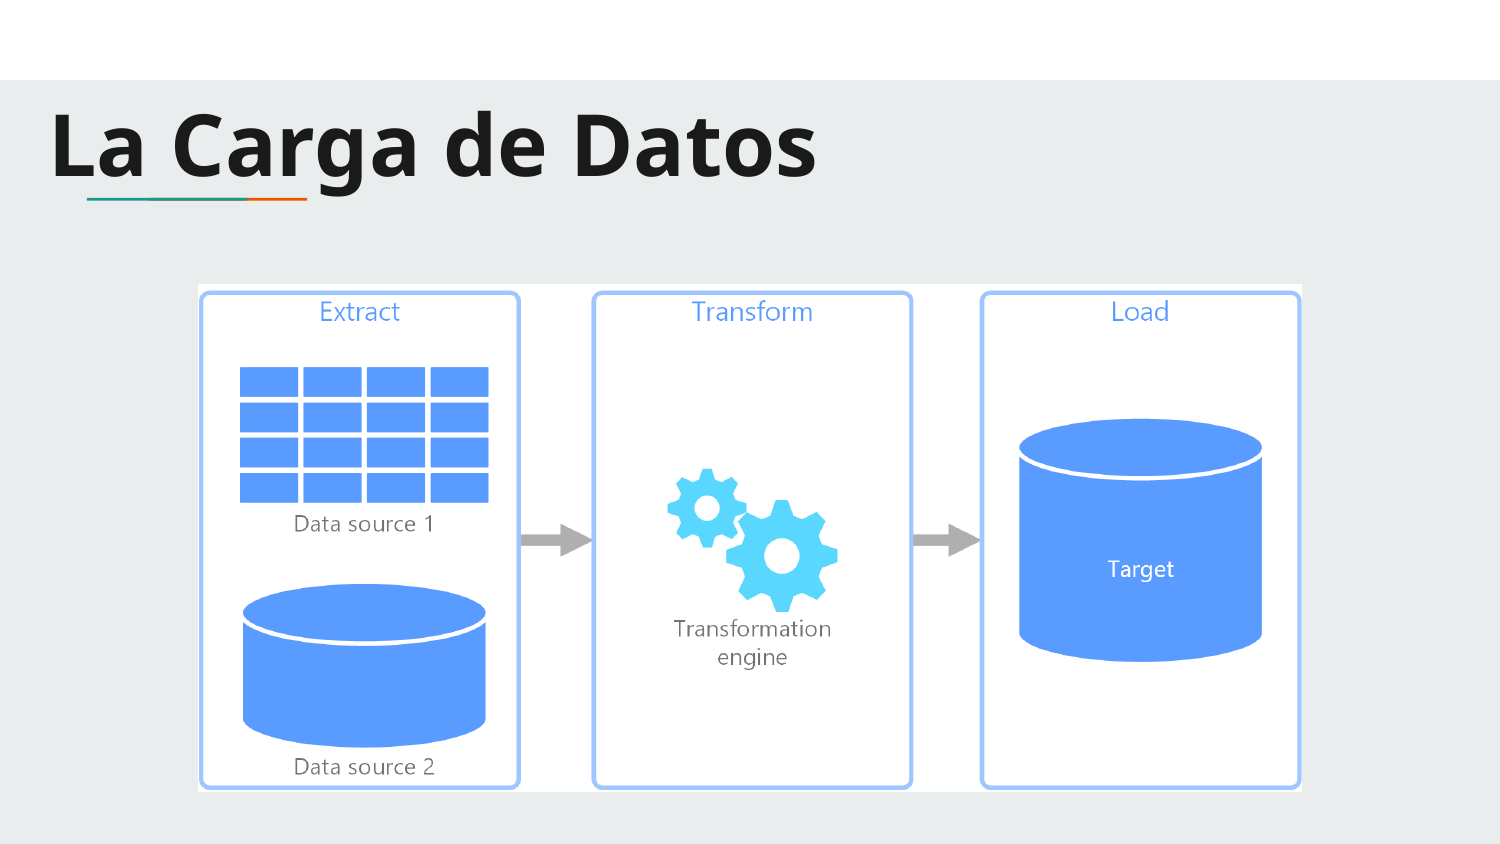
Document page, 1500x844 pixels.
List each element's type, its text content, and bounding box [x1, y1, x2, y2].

title La Carga de Datos [33, 69, 1467, 218]
picture [198, 284, 1302, 792]
